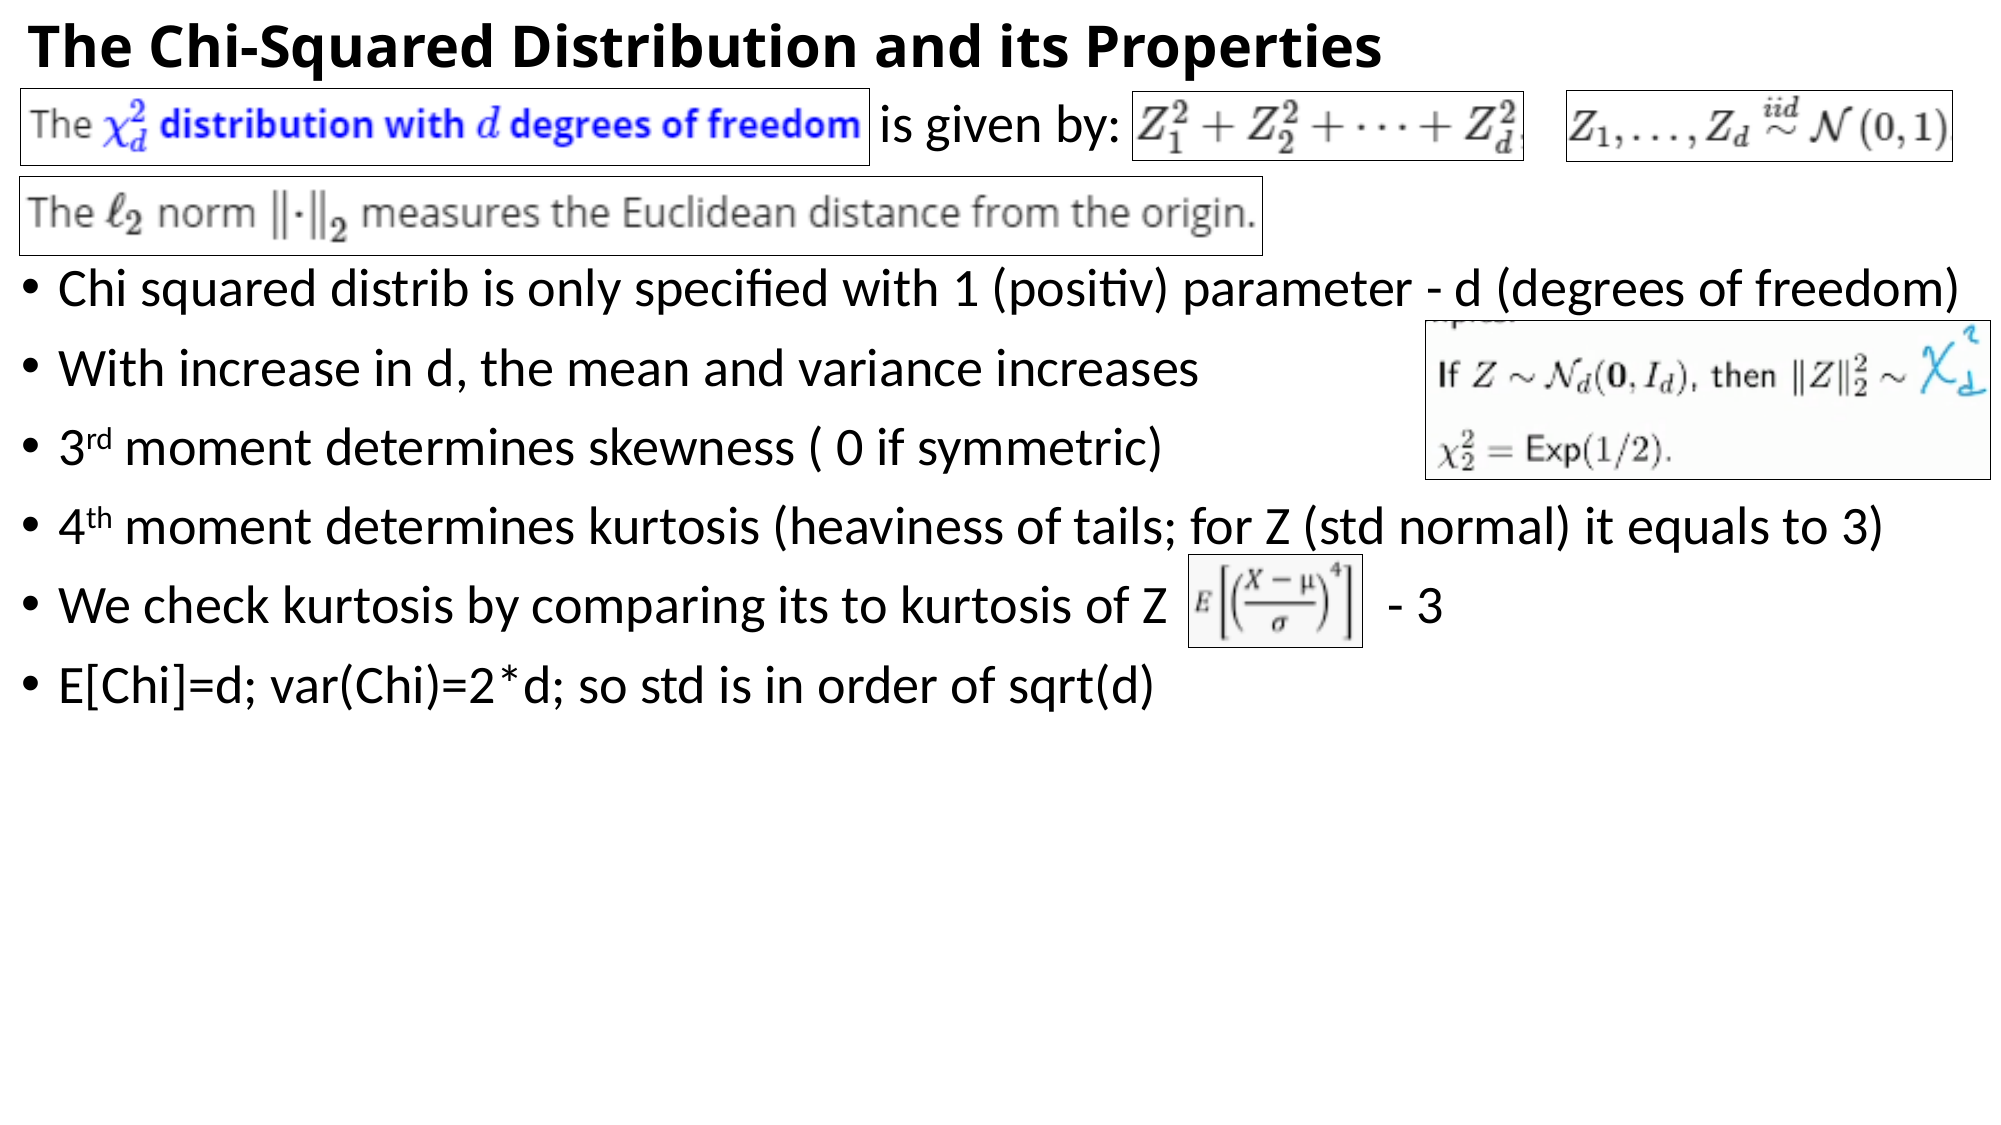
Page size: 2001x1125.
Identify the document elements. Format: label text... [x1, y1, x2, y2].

title The Chi-Squared Distribution and its Properties [12, 9, 1971, 84]
picture [1566, 90, 1953, 162]
picture [1425, 319, 1991, 480]
picture [1188, 554, 1363, 648]
list is given by: A Chi squared distrib is only specified with 1 (positiv) parameter - d (degrees of freedom) With increase in d, the mean and variance increases 3rd moment determines skewness ( 0 if symmetric) 4th moment determines kurtosis (heaviness of tails; for Z (std normal) it equals to 3) We check kurtosis by comparing its to kurtosis of Z - 3 E[Chi]=d; var(Chi)=2*d; so std is in order of sqrt(d) [5, 84, 1993, 1108]
picture [19, 176, 1263, 256]
picture [20, 88, 870, 166]
picture [1132, 91, 1524, 161]
